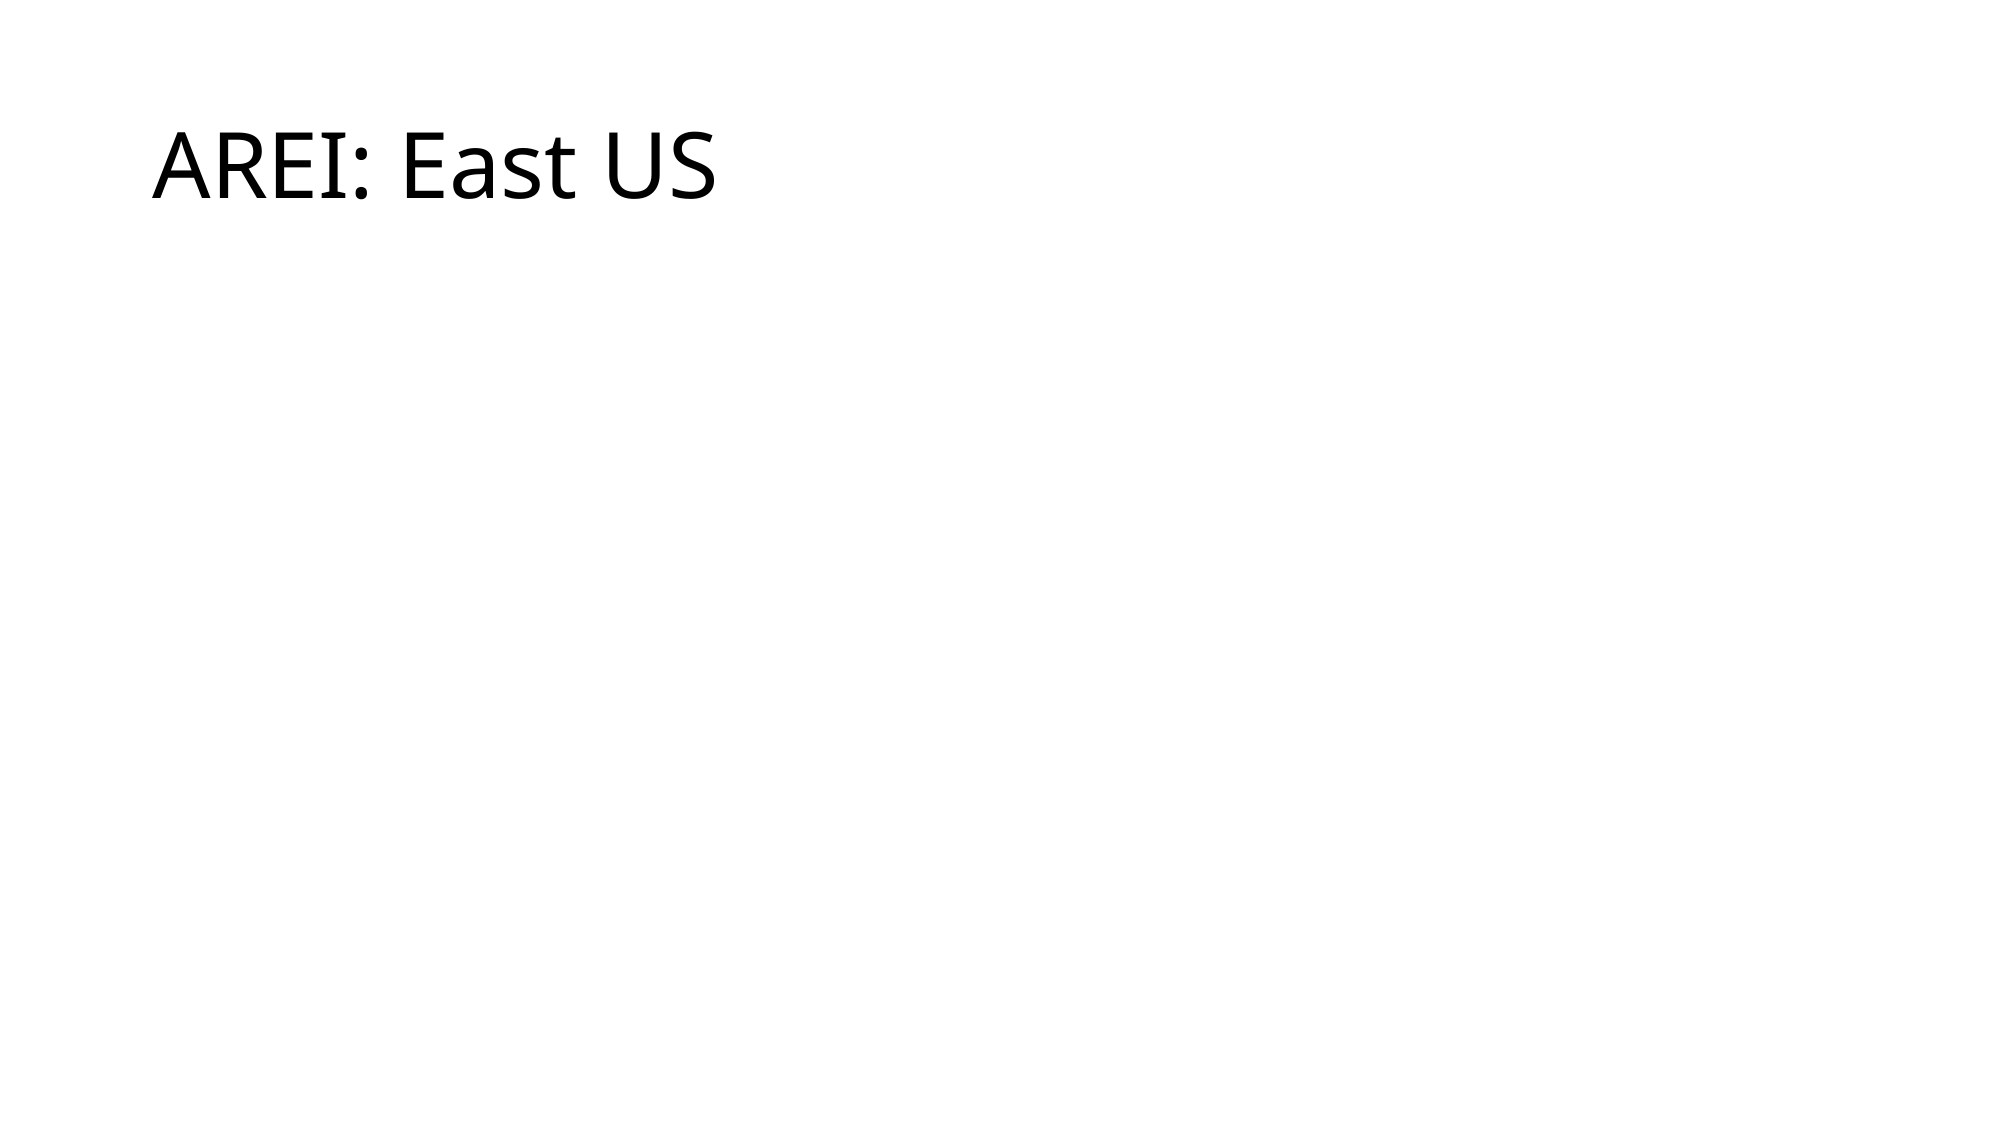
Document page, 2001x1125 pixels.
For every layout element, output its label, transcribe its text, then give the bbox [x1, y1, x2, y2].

title AREI: East US [137, 59, 1863, 278]
